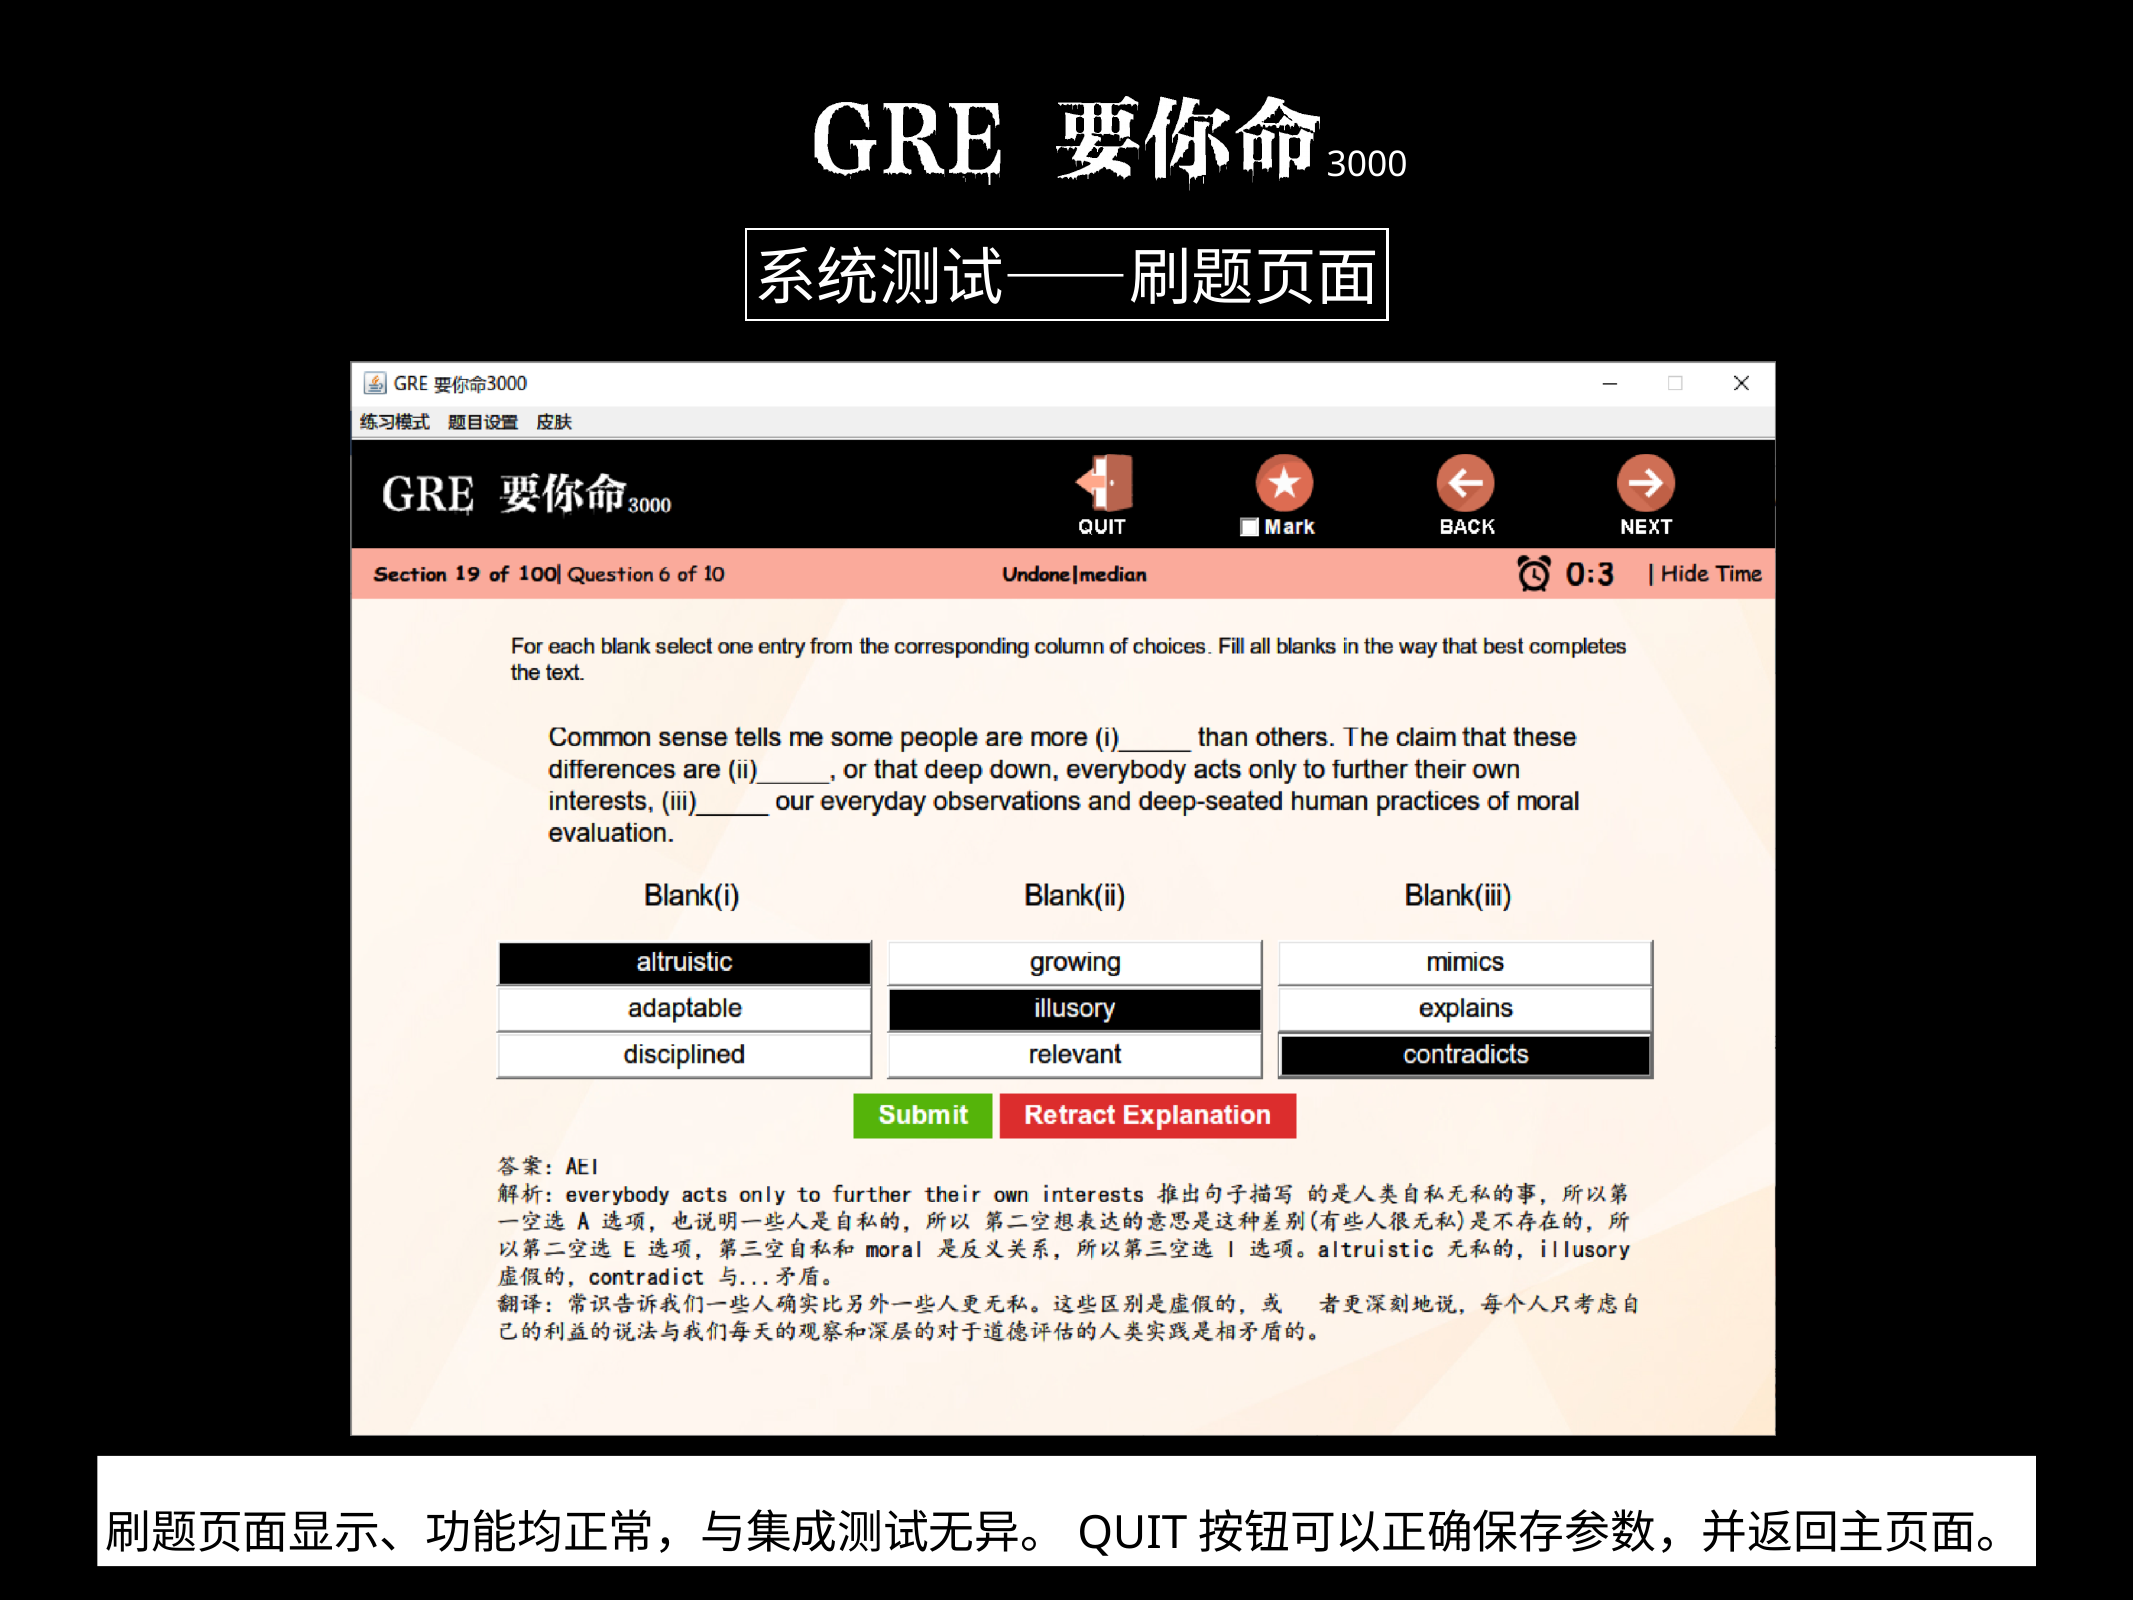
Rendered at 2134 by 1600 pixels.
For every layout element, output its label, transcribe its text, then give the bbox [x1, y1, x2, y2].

text_box 刷题页面显示、功能均正常，与集成测试无异。QUIT按钮可以正确保存参数，并返回主页面。 [97, 1455, 2036, 1567]
text_box 系统测试——刷题页面 [745, 252, 1388, 321]
picture [350, 361, 1776, 1437]
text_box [641, 19, 1493, 252]
